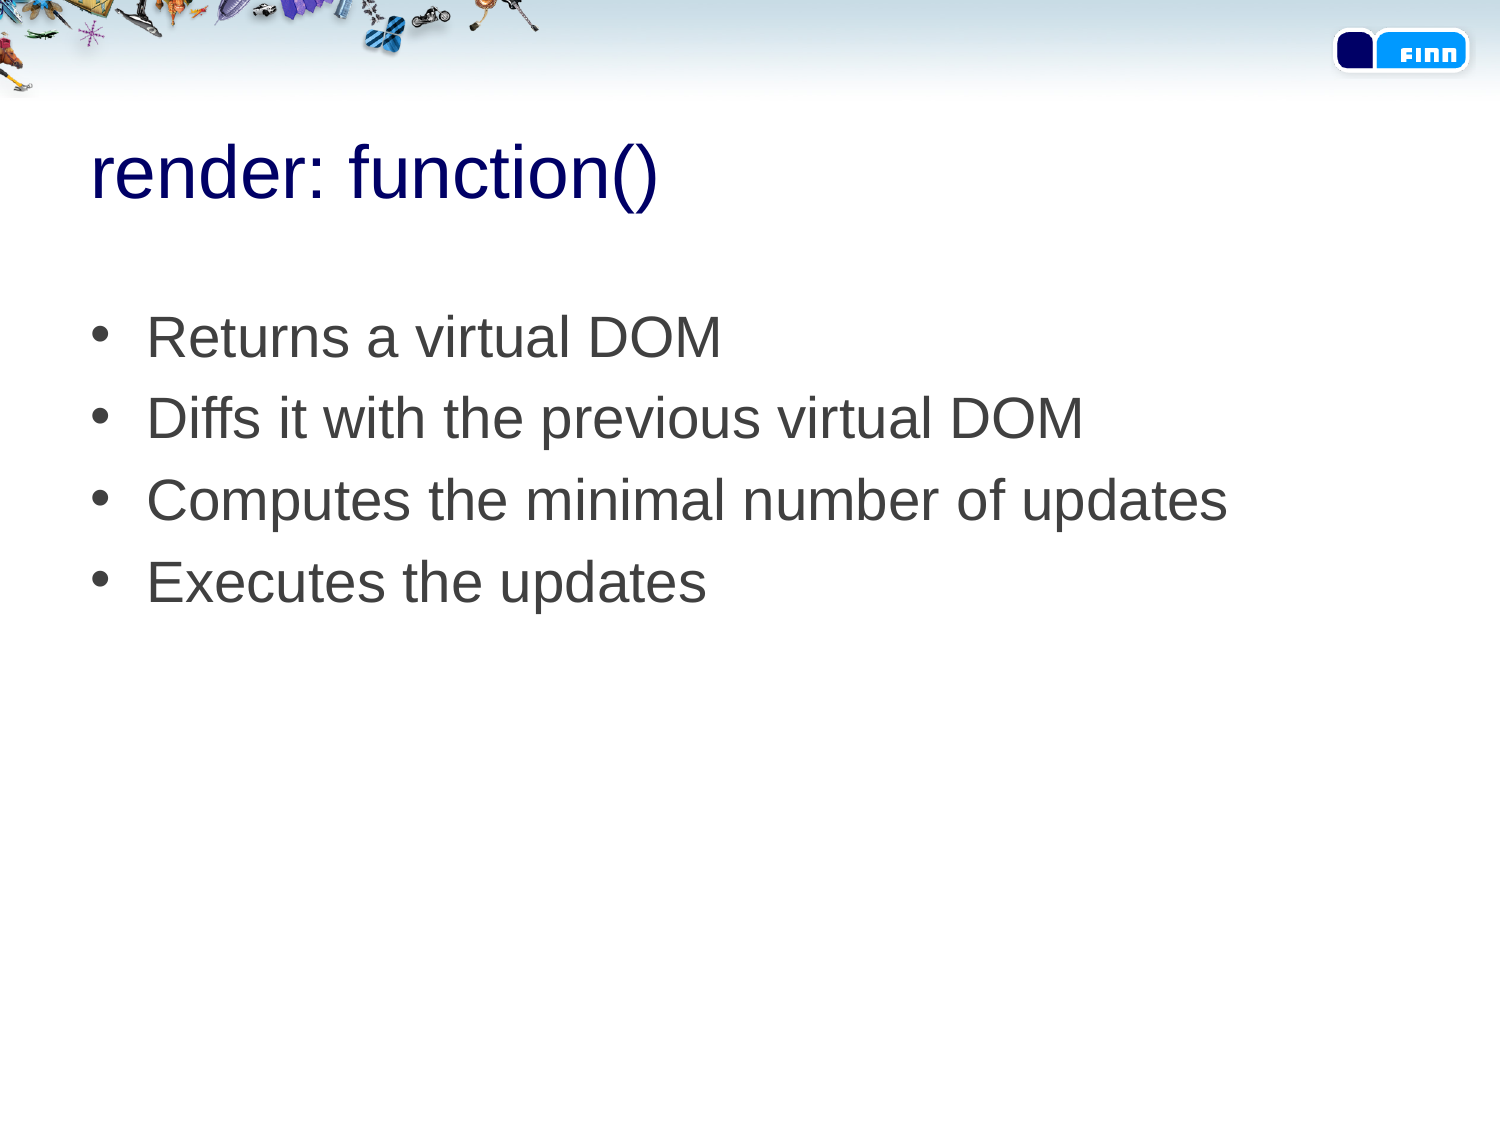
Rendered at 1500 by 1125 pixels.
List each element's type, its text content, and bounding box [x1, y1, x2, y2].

list Returns a virtual DOM Diffs it with the previous virtual DOM Computes the minimal number of updates Executes the updates [75, 291, 1425, 1005]
picture [0, 0, 1500, 183]
title render: function() [75, 75, 1425, 263]
